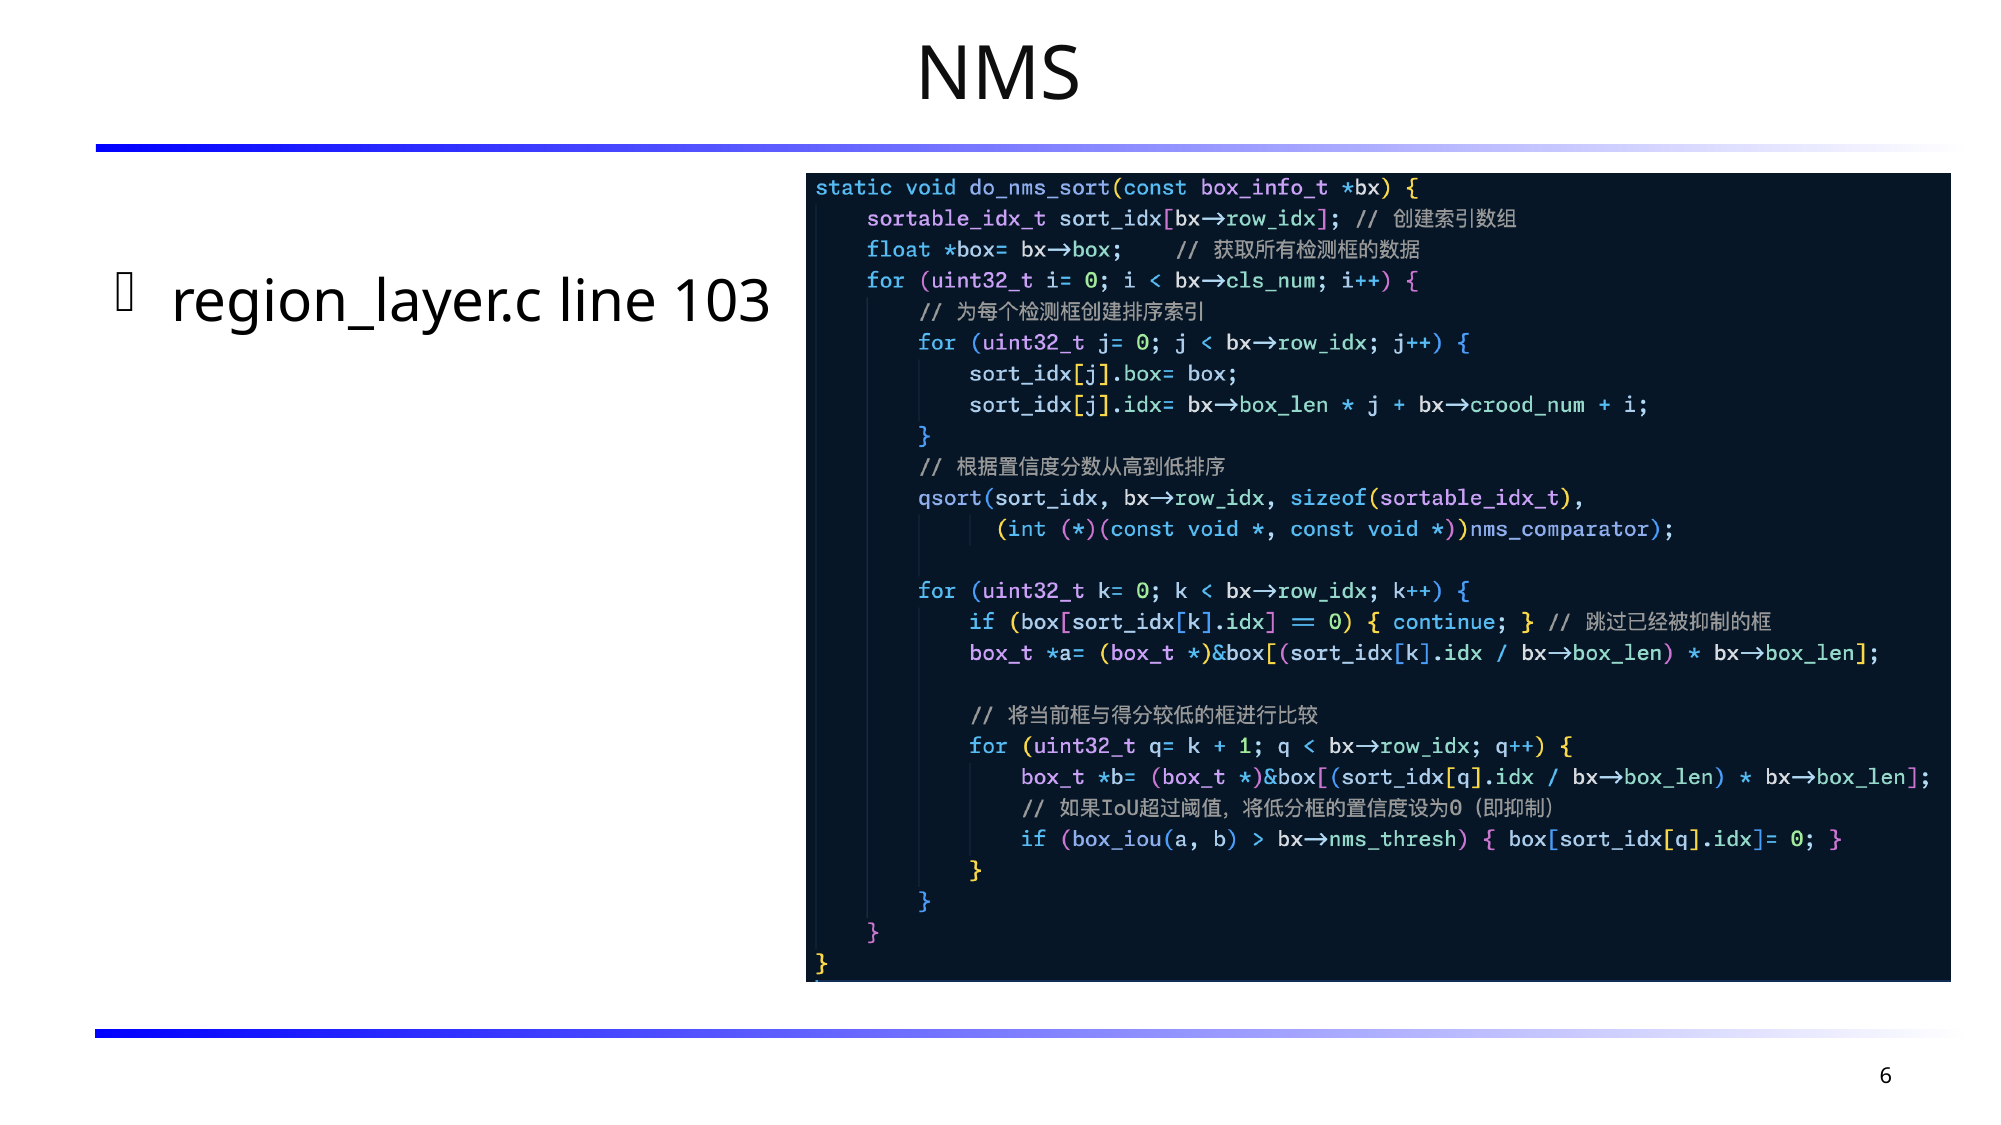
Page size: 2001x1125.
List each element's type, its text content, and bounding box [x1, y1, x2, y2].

title NMS [99, 17, 1898, 148]
slide_number 6 [1440, 1046, 1908, 1107]
list region_layer.c line 103 [99, 173, 836, 1021]
picture [806, 173, 1951, 983]
